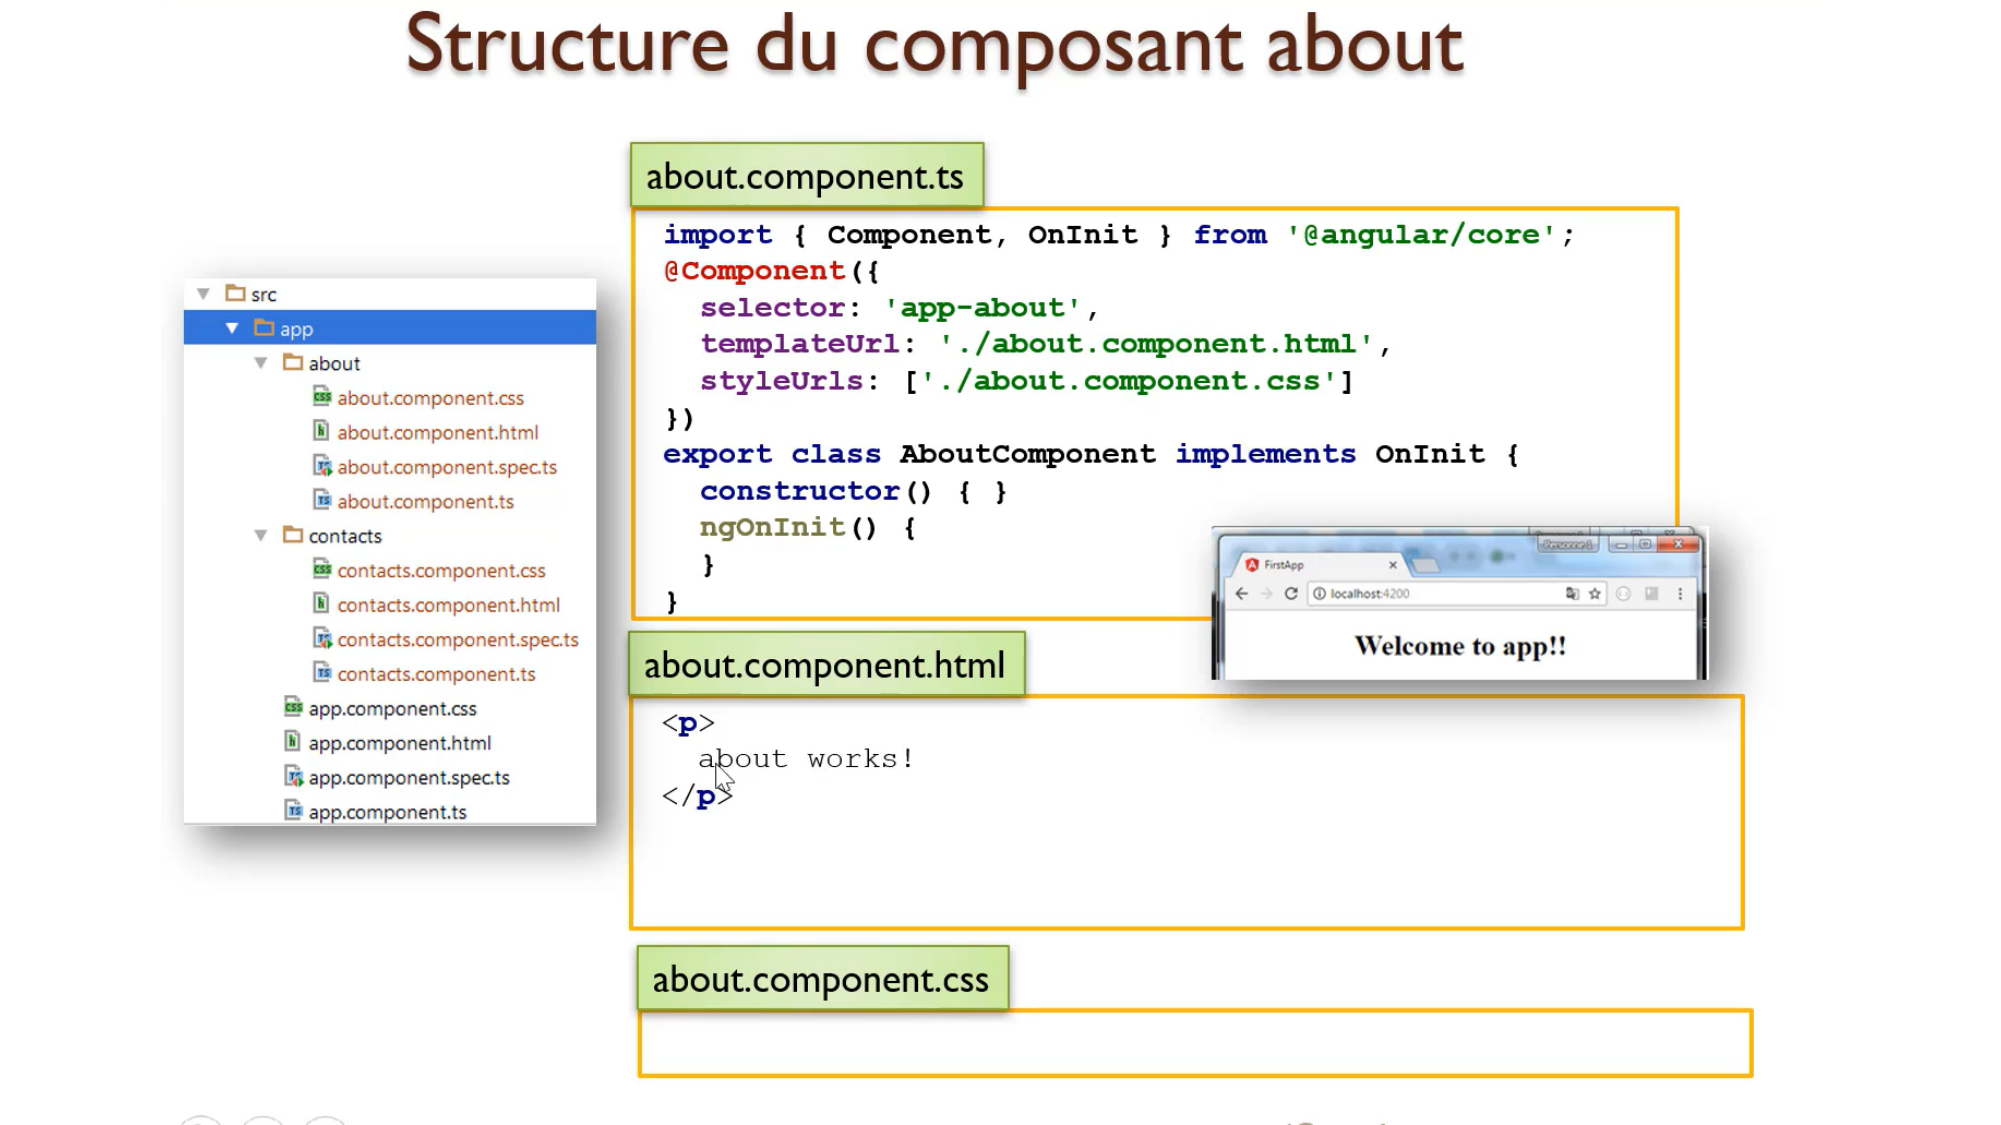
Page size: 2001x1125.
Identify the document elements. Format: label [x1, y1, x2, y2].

picture [161, 0, 1839, 1125]
